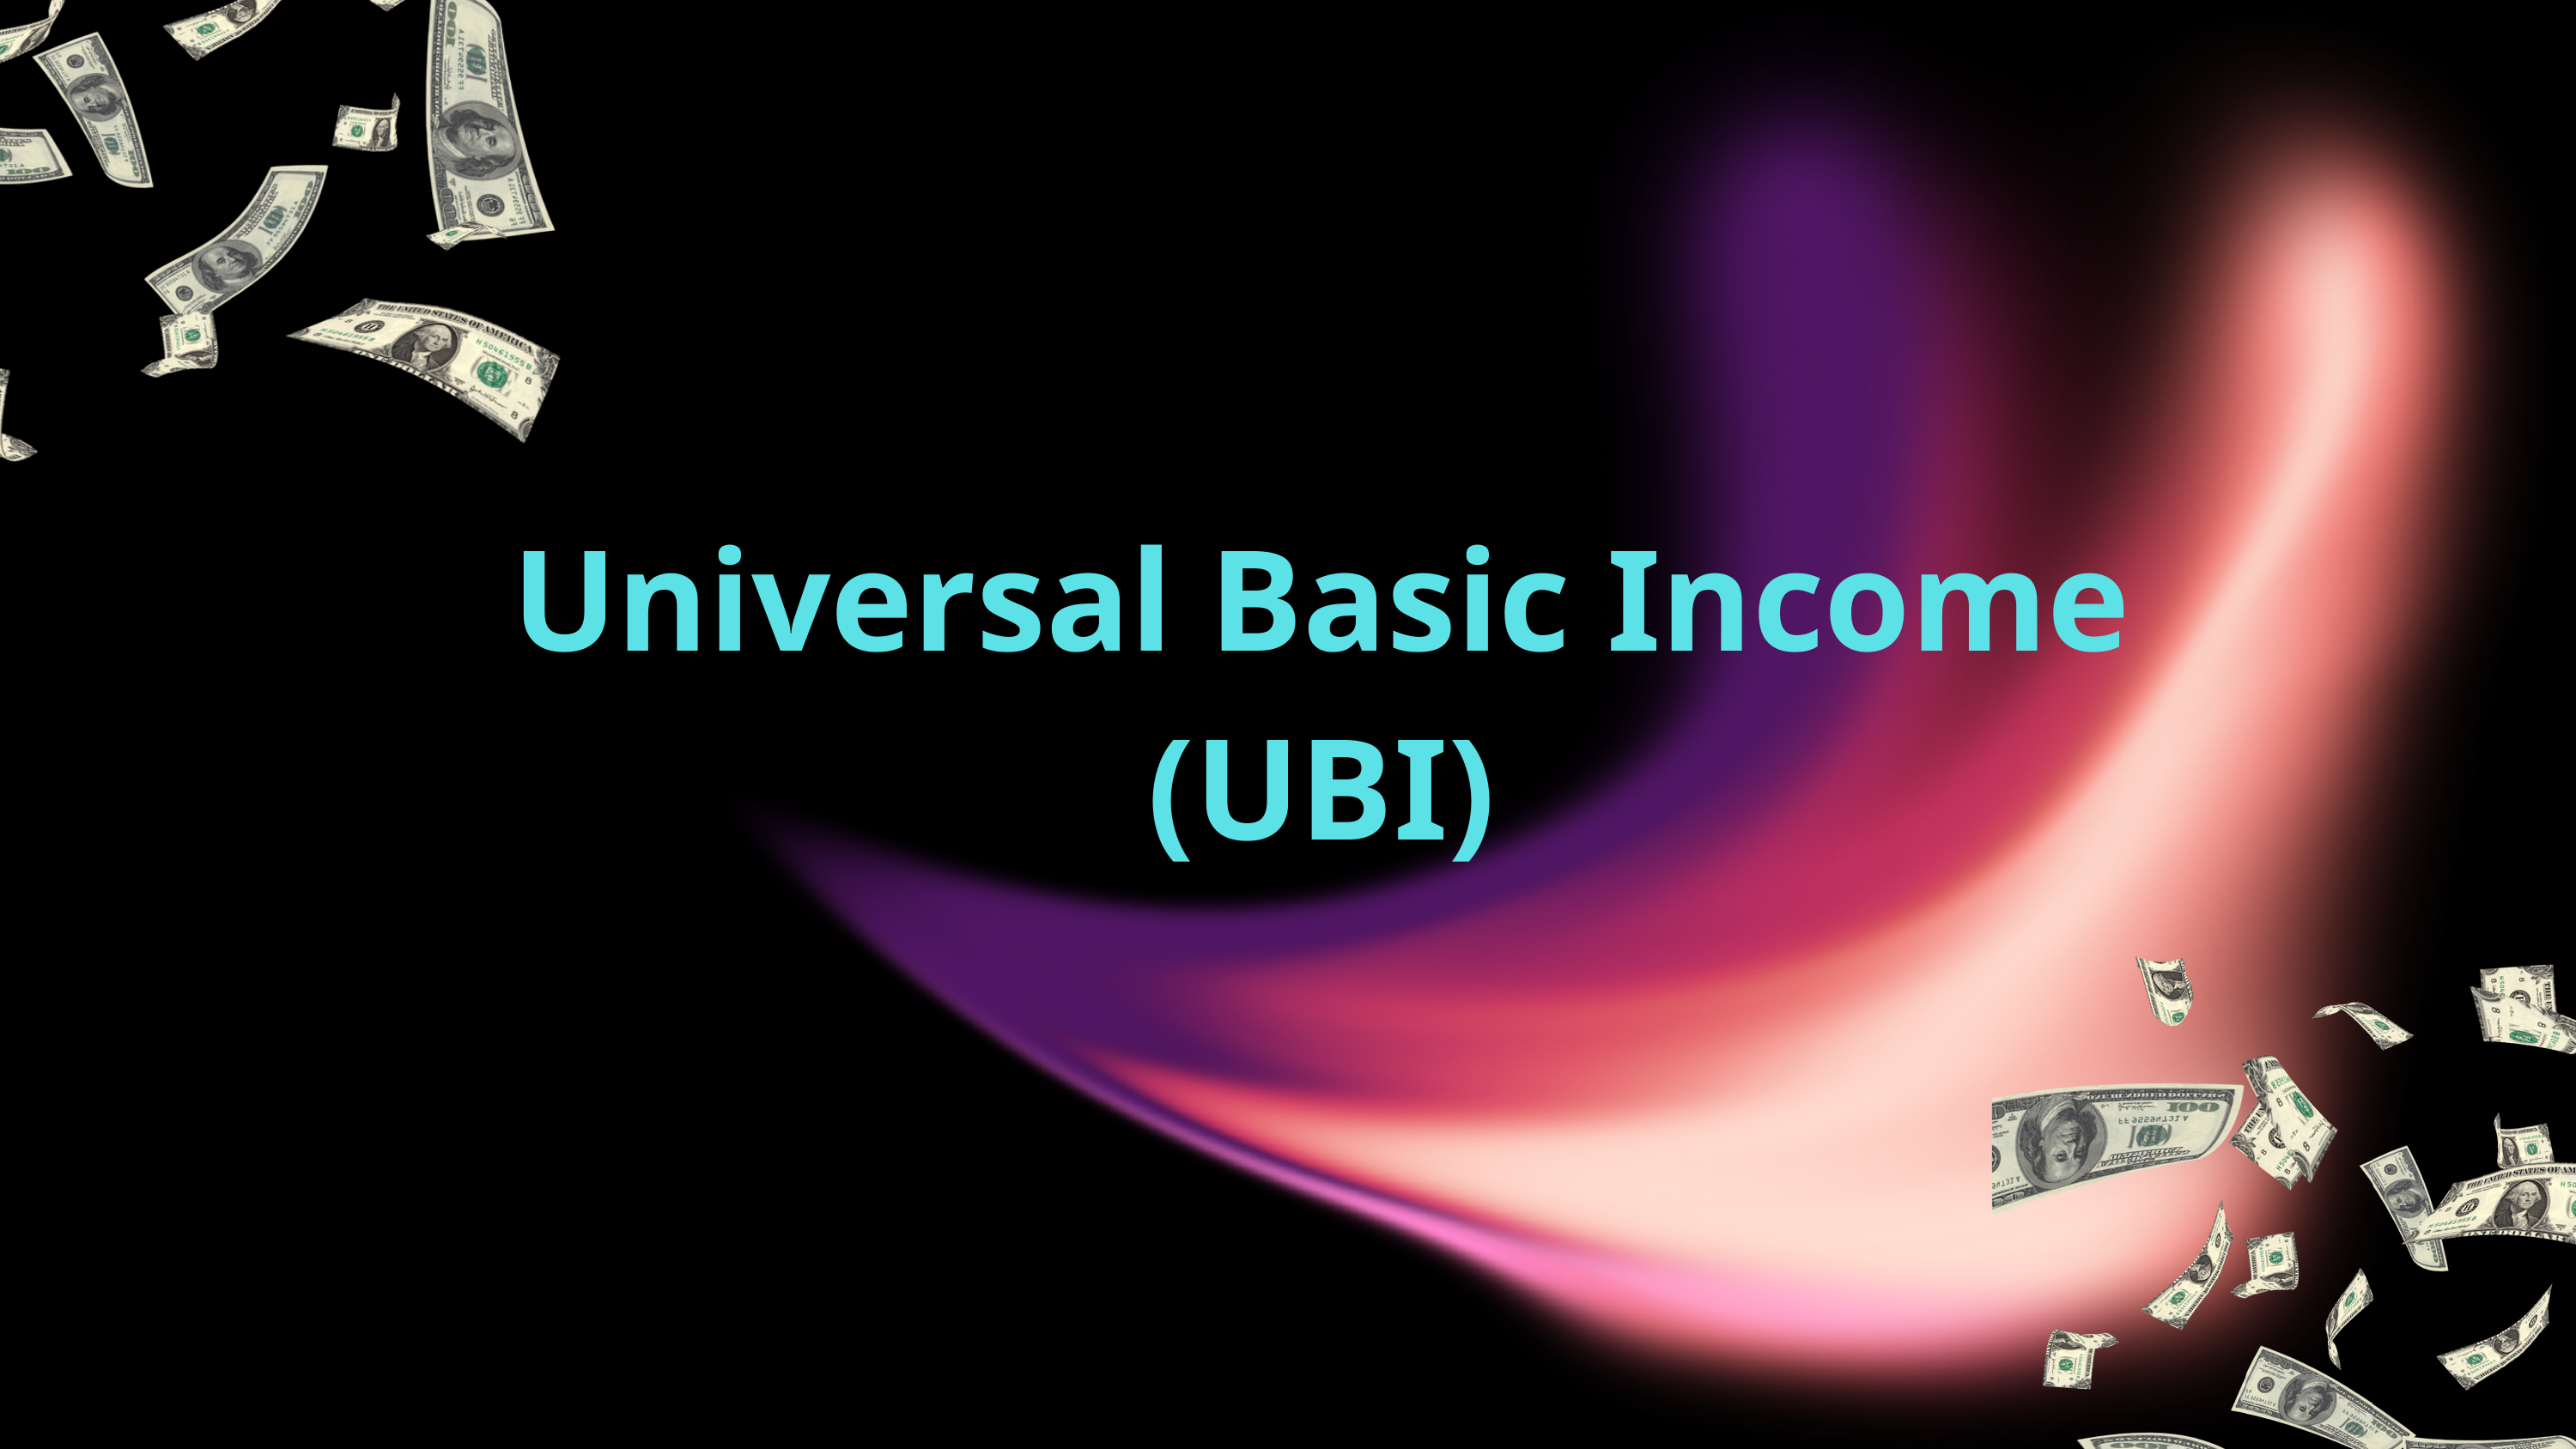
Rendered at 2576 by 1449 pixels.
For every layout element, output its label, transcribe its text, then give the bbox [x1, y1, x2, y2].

text_box [0, 0, 584, 484]
text_box Universal Basic Income (UBI) [293, 505, 2350, 875]
text_box [702, 0, 2576, 1449]
text_box [1991, 956, 2576, 1449]
